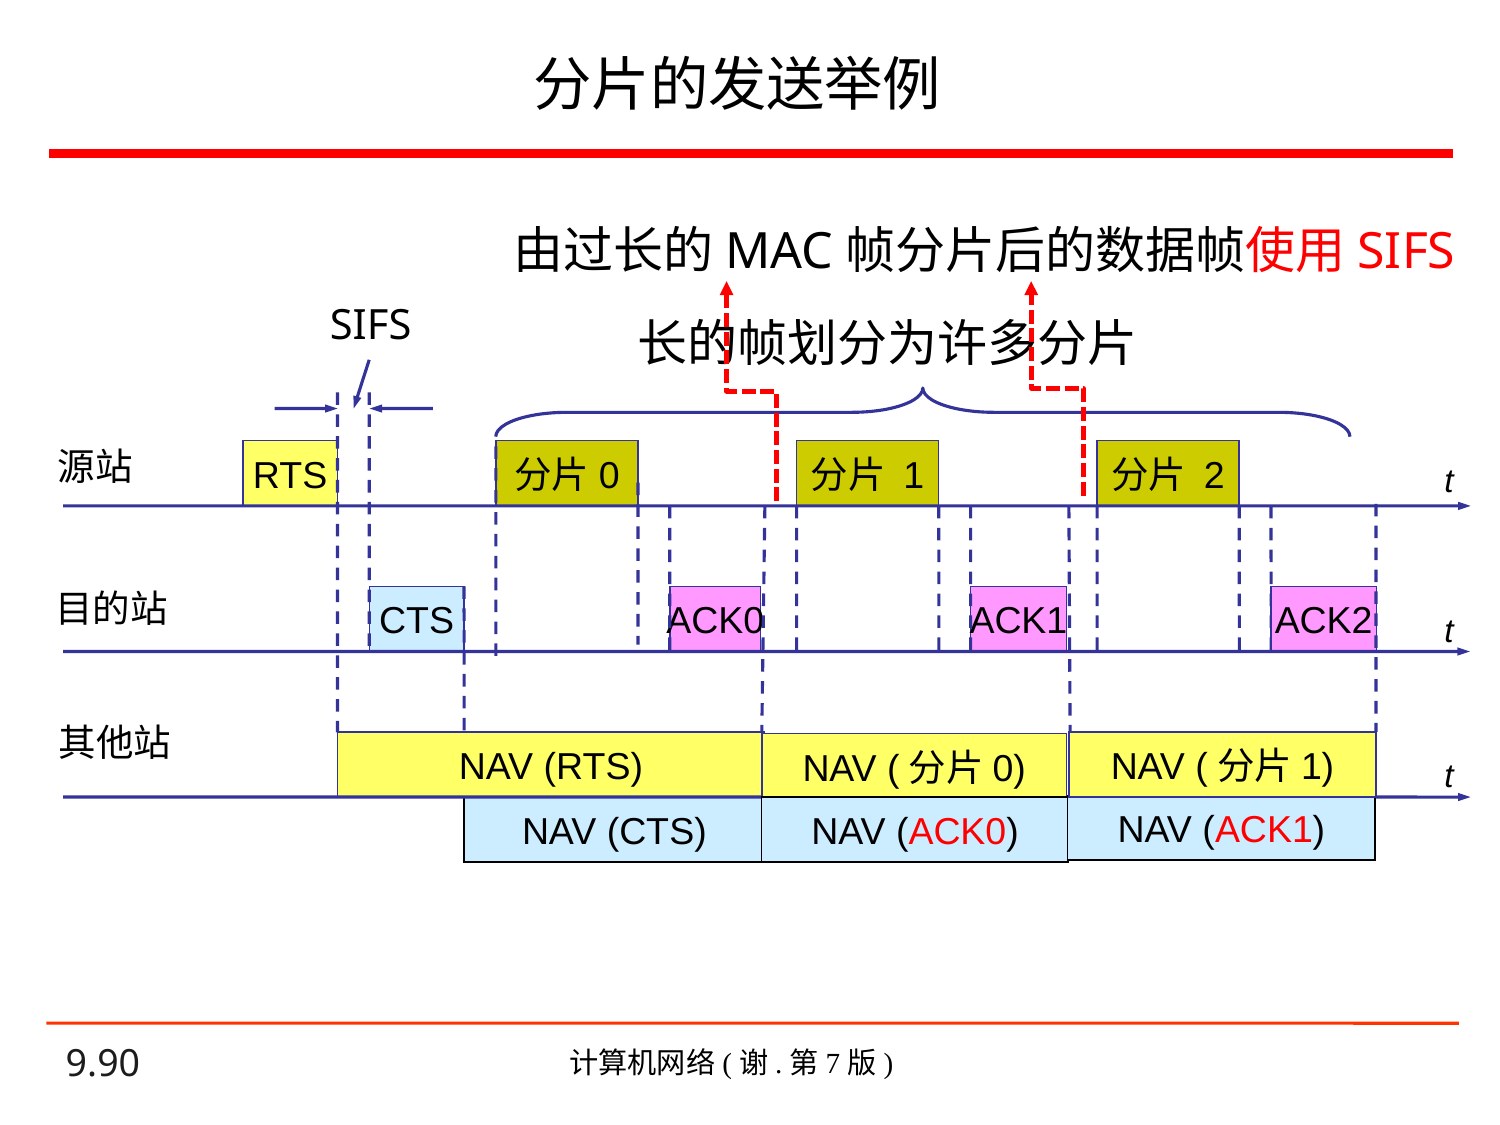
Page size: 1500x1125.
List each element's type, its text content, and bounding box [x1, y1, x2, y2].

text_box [726, 280, 1084, 502]
text_box [274, 404, 338, 413]
text_box t [1429, 798, 1458, 802]
text_box NAV (CTS) [464, 798, 761, 862]
text_box [1376, 501, 1471, 511]
text_box t [1429, 452, 1469, 505]
text_box 长的帧划分为许多分片 [622, 304, 721, 380]
text_box t [1459, 798, 1469, 802]
text_box 目的站 [40, 577, 183, 637]
text_box NAV (ACK1) [1067, 795, 1376, 861]
text_box [353, 359, 370, 409]
title 分片的发送举例 [40, 30, 1448, 135]
text_box [369, 404, 433, 413]
text_box [1088, 412, 1350, 437]
text_box [1376, 792, 1471, 802]
text_box 长的帧划分为许多分片 [1088, 304, 1153, 380]
text_box NAV (分片0) [761, 733, 1067, 797]
text_box ACK0 [669, 586, 761, 651]
text_box t [1429, 652, 1469, 657]
text_box t [1429, 601, 1469, 651]
text_box 由过长的MAC帧分片后的数据帧使用SIFS [499, 210, 1471, 286]
text_box SIFS [314, 290, 427, 356]
text_box [495, 412, 721, 437]
text_box 分片 0 [495, 440, 638, 505]
text_box ACK1 [970, 586, 1067, 651]
text_box t [1429, 747, 1469, 796]
text_box CTS [369, 586, 464, 651]
text_box 其他站 [26, 711, 187, 772]
text_box NAV (分片1) [1069, 731, 1376, 797]
text_box 源站 [42, 435, 148, 496]
text_box NAV (ACK0) [761, 797, 1069, 862]
text_box RTS [242, 440, 338, 505]
text_box 分片 2 [1097, 440, 1240, 505]
text_box [1377, 647, 1470, 656]
text_box ACK2 [1271, 586, 1377, 651]
text_box NAV (RTS) [337, 731, 765, 796]
